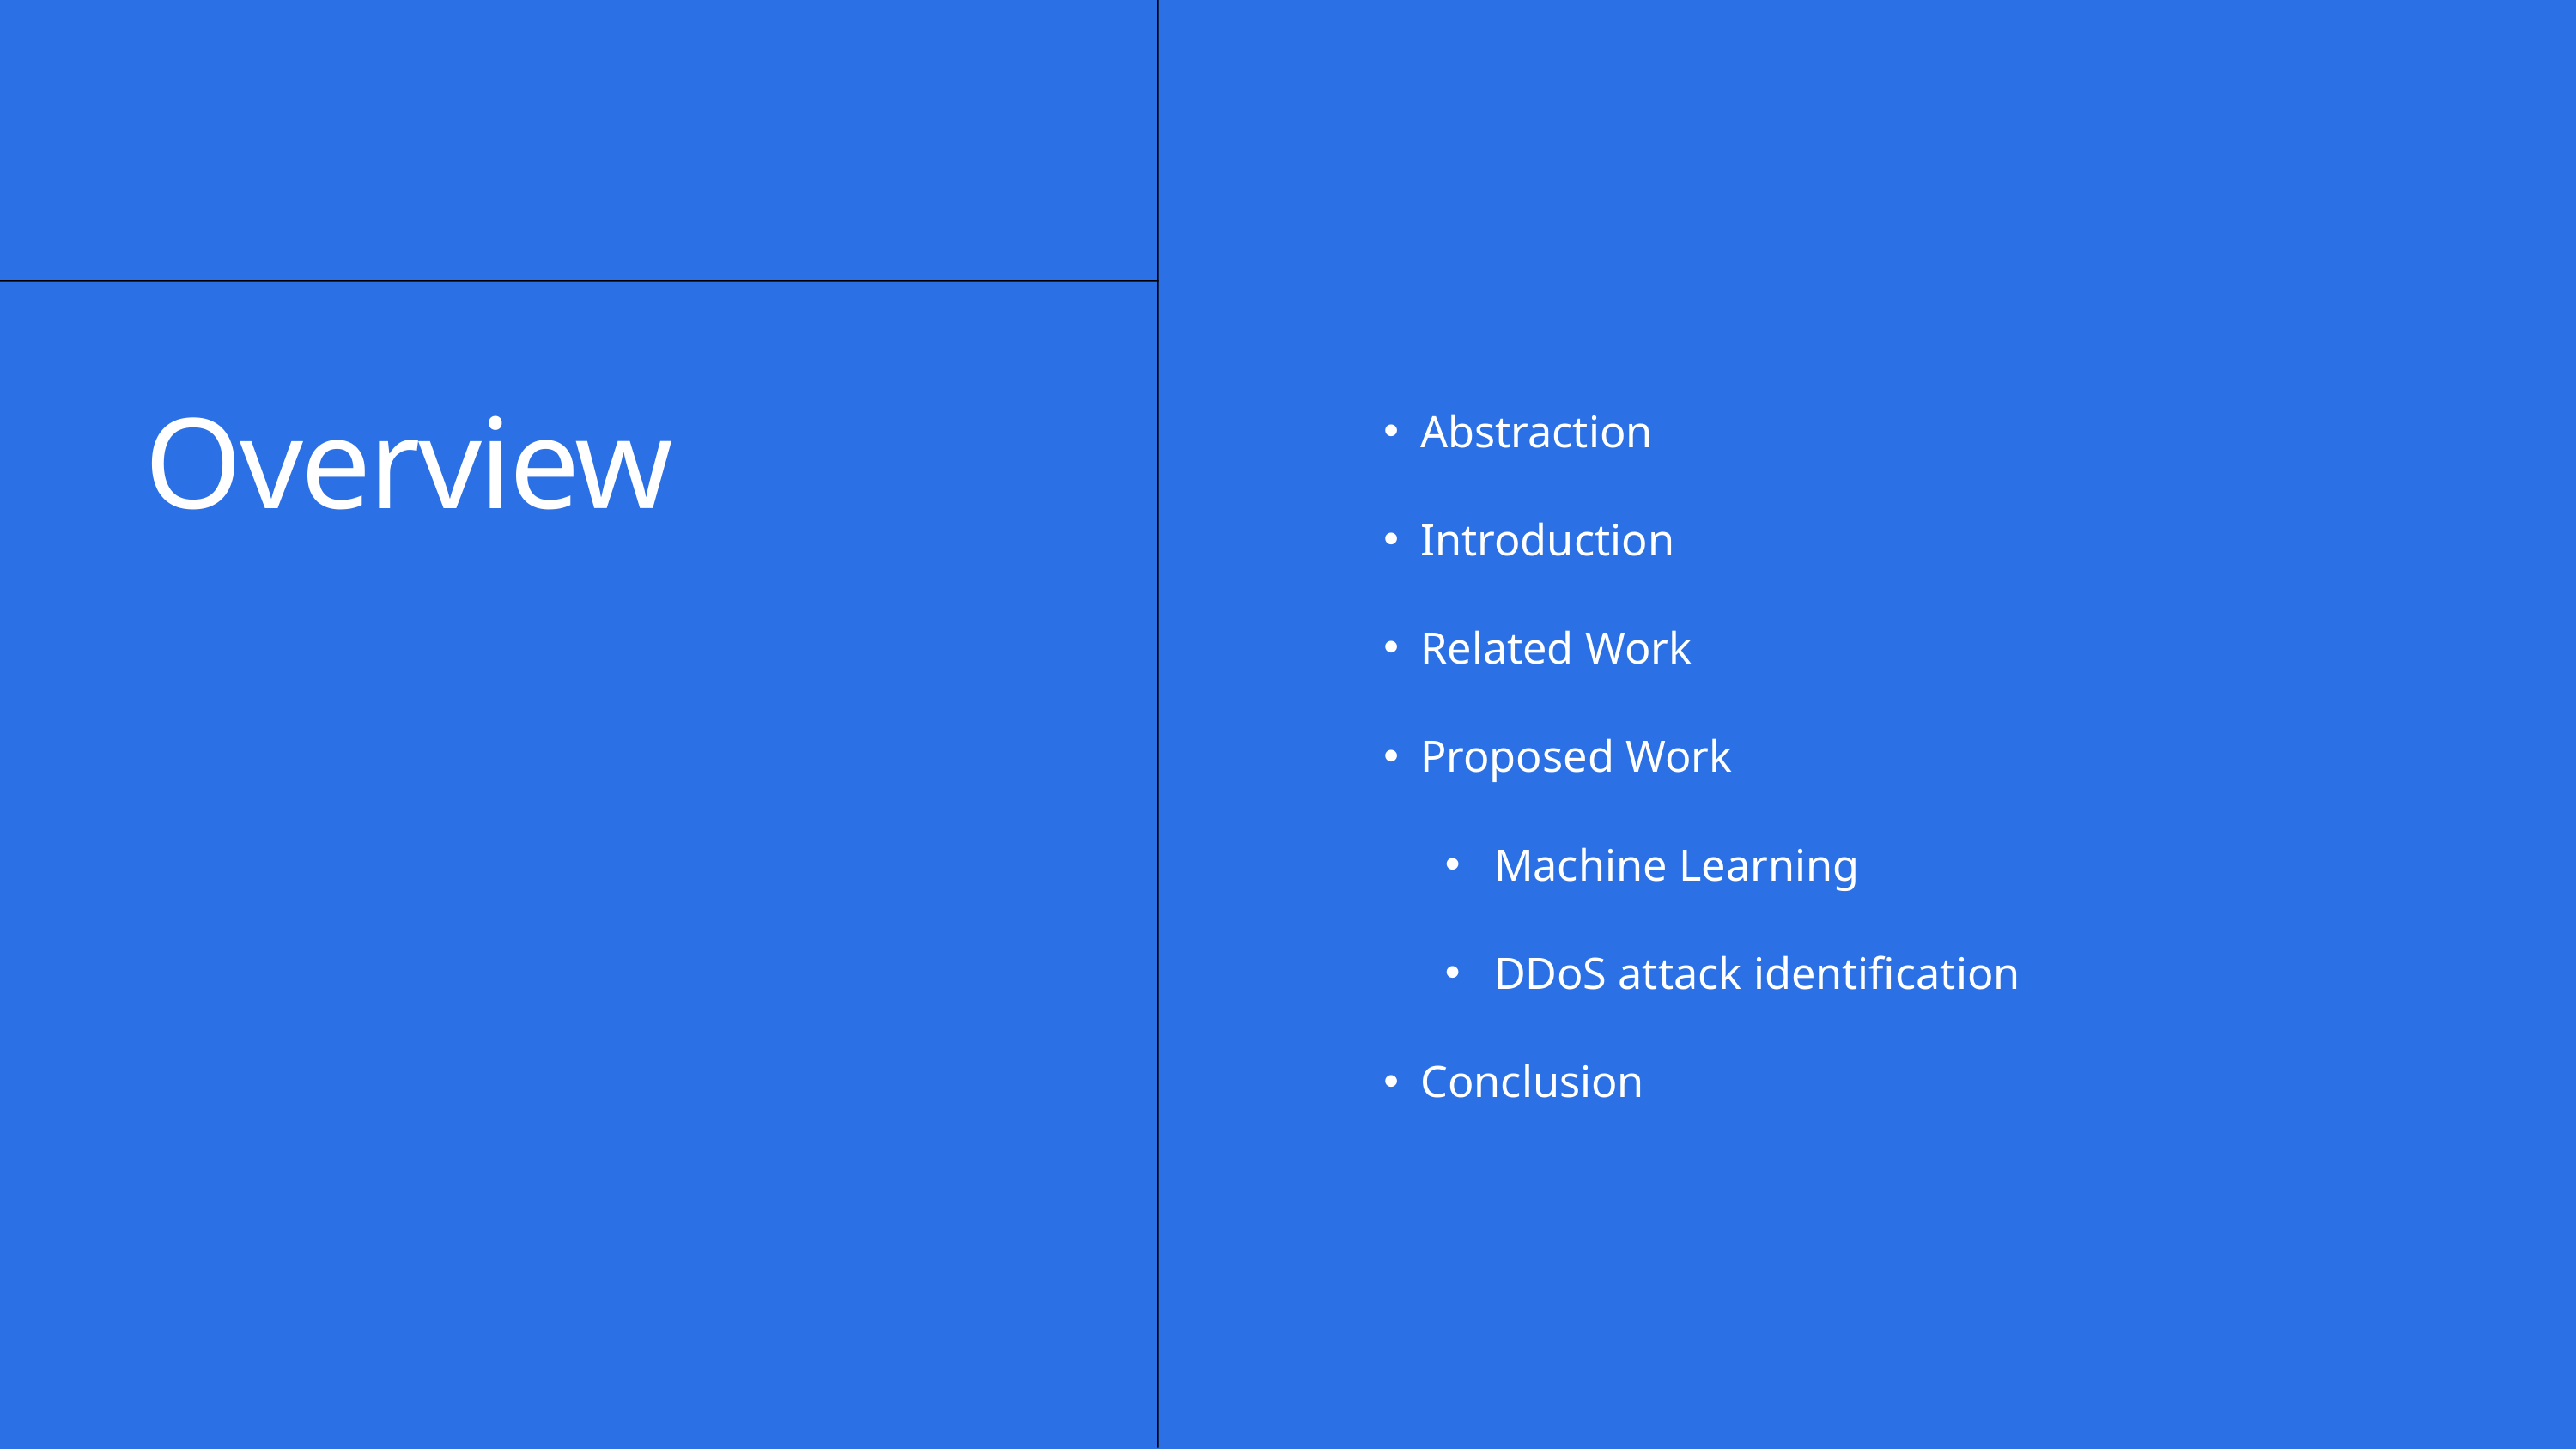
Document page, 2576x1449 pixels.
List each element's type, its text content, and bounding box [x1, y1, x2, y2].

text_box Abstraction Introduction Related Work Proposed Work Machine Learning DDoS attack identification Conclusion [1346, 347, 2294, 1106]
text_box Overview [144, 383, 969, 534]
